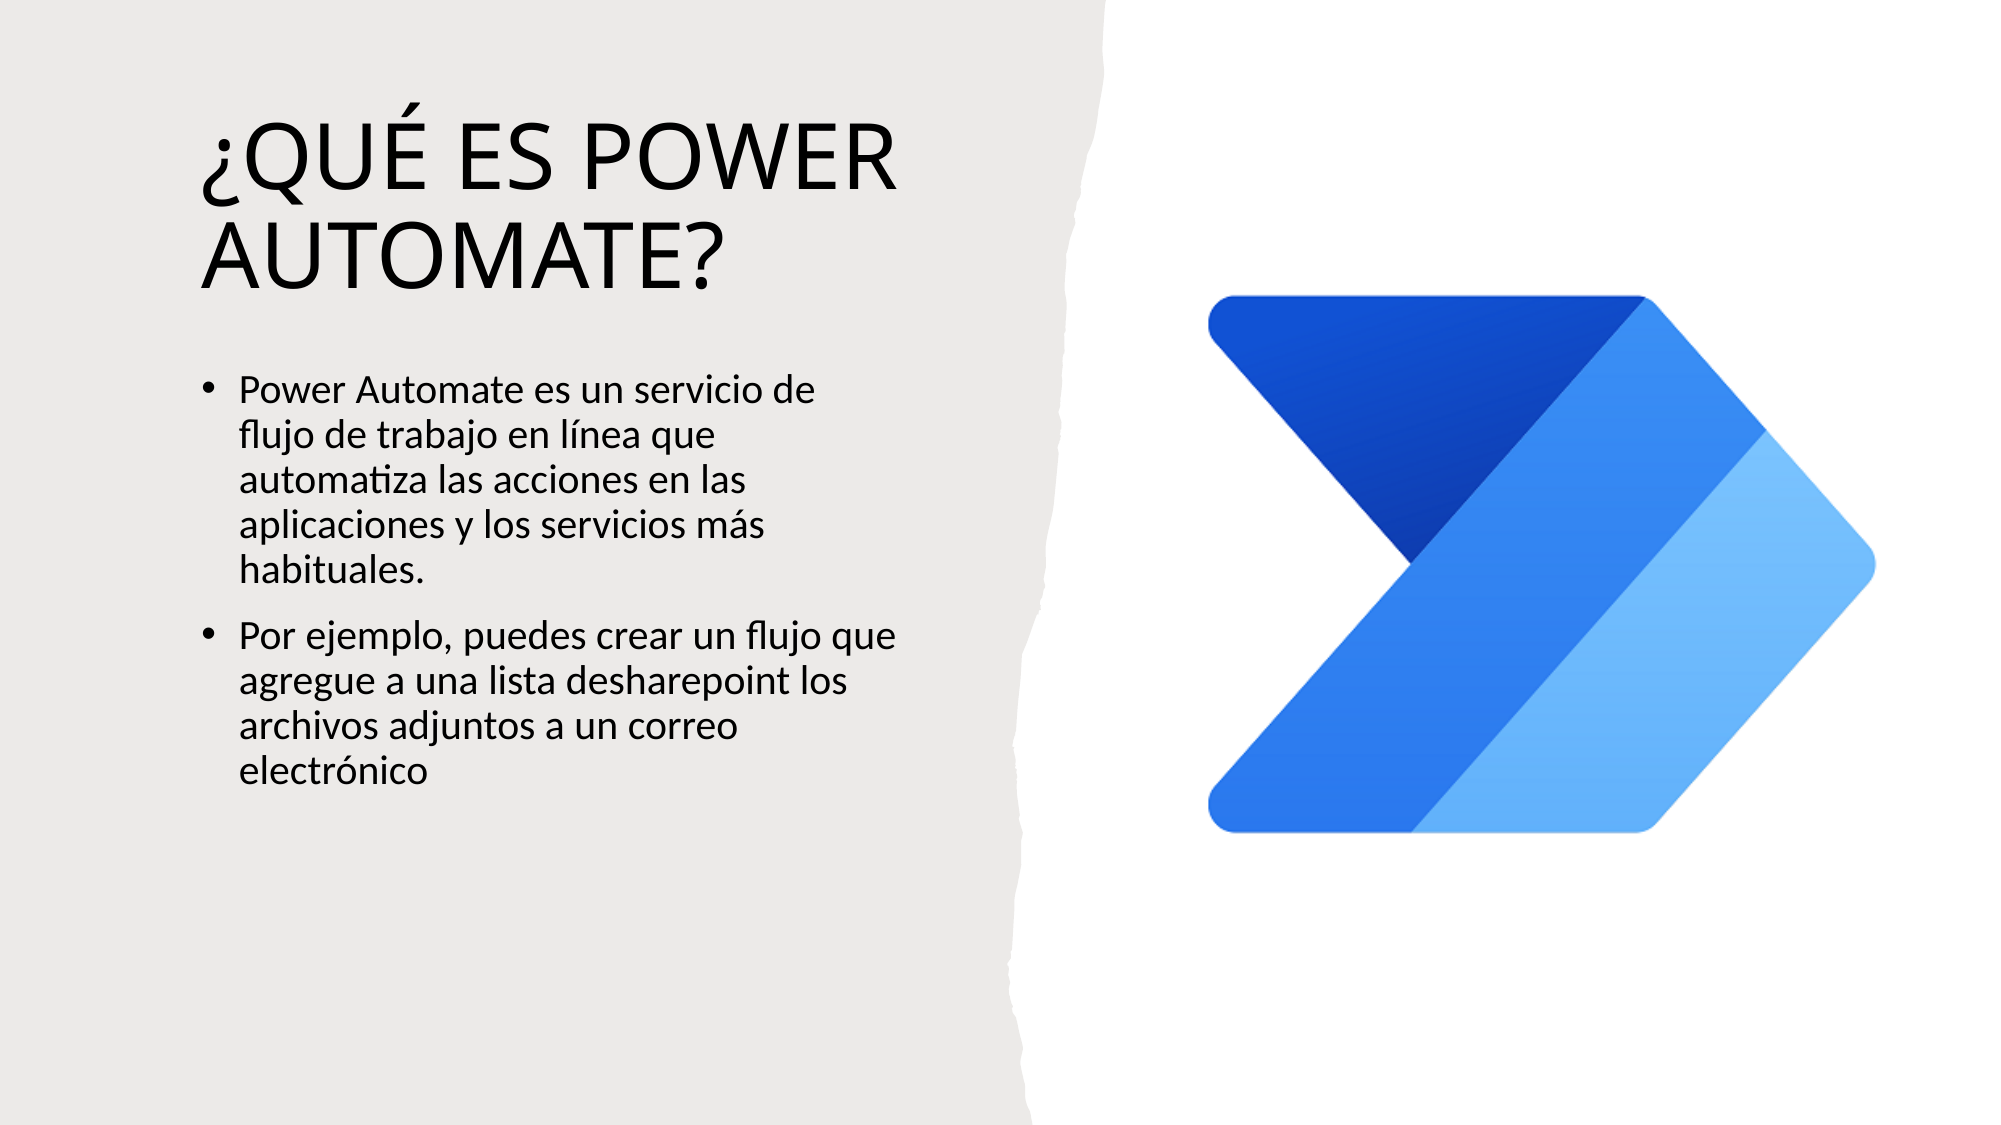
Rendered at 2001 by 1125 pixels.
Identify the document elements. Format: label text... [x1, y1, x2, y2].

text_box [1009, 0, 2000, 1125]
text_box [0, 0, 1107, 1125]
list Power Automate es un servicio de flujo de trabajo en línea que automatiza las acciones en las aplicaciones y los servicios más habituales. Por ejemplo, puedes crear un flujo que agregue a una lista desharepoint los archivos adjuntos a un correo electrónico [186, 359, 915, 1002]
title ¿QUÉ ES POWER AUTOMATE? [186, 99, 972, 319]
picture [1128, 151, 1906, 977]
